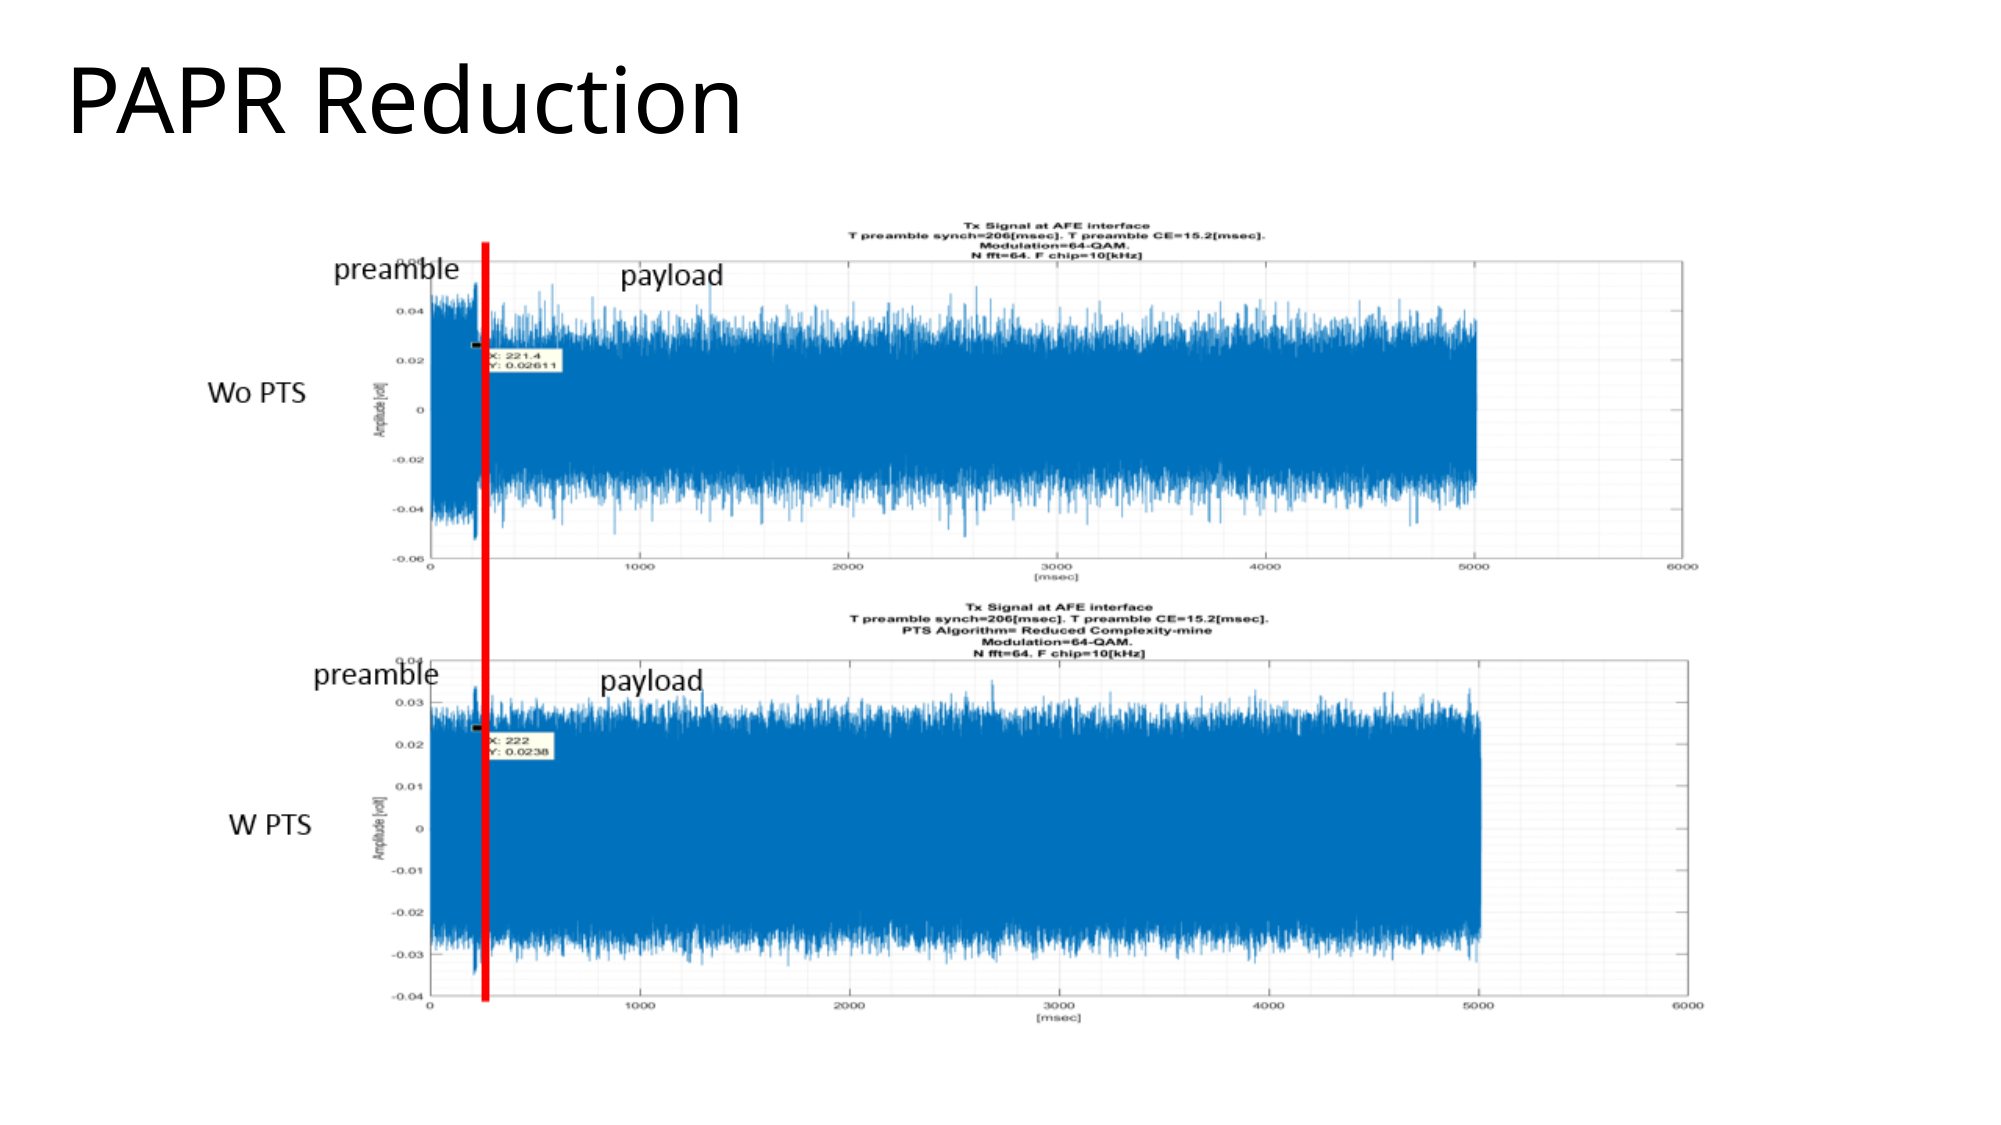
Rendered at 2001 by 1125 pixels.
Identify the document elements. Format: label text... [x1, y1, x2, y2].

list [180, 212, 1816, 1051]
title PAPR Reduction [50, 30, 1946, 177]
